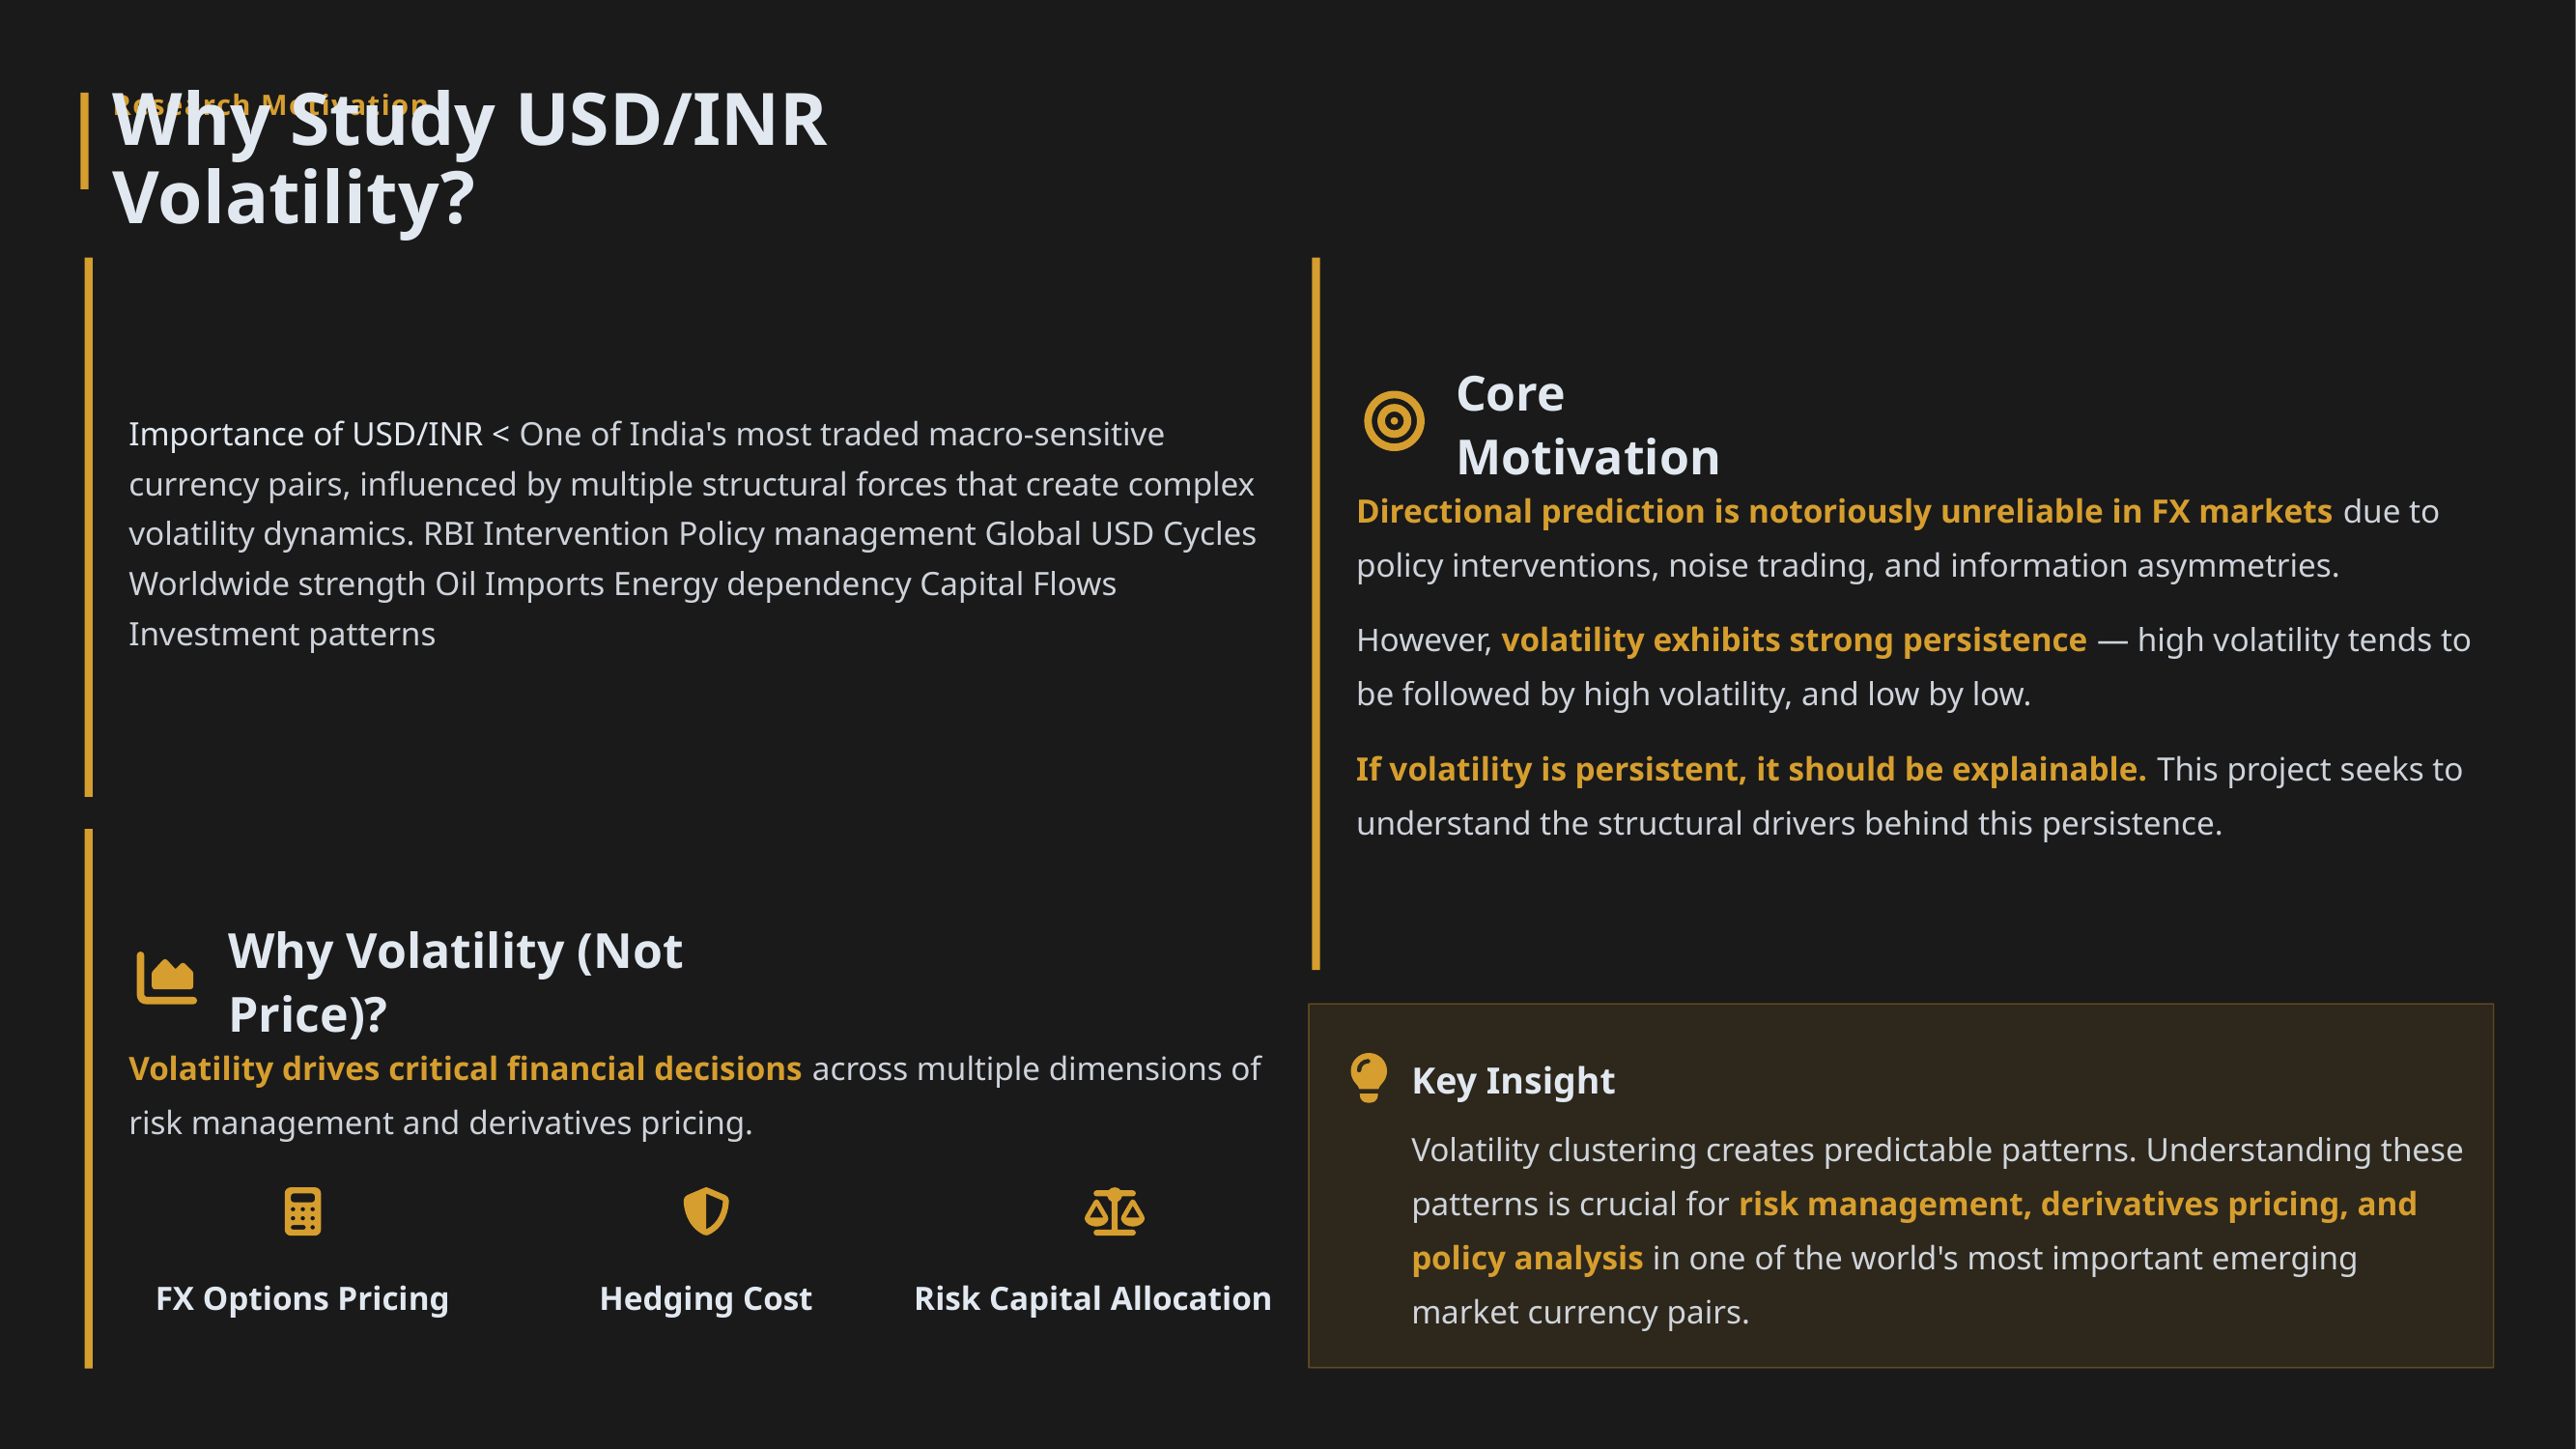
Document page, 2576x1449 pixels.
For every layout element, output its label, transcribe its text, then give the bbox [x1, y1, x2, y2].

text_box Research Motivation [112, 80, 1116, 121]
text_box If volatility is persistent, it should be explainable. This project seeks to understand the structural drivers behind this persistence. [1356, 734, 2511, 839]
text_box [1308, 1004, 2494, 1368]
text_box [84, 257, 93, 797]
text_box FX Options Pricing [112, 1266, 494, 1316]
text_box [1350, 1052, 1388, 1090]
text_box [284, 1187, 322, 1236]
text_box [1084, 1199, 1109, 1227]
text_box [1093, 1187, 1136, 1236]
text_box However, volatility exhibits strong persistence — high volatility tends to be followed by high volatility, and low by low. [1356, 606, 2511, 711]
text_box Why Volatility (Not Price)? [228, 946, 818, 1010]
text_box [136, 952, 198, 1005]
text_box [80, 92, 89, 189]
text_box [1359, 1094, 1378, 1103]
text_box [1120, 1199, 1146, 1227]
text_box Risk Capital Allocation [903, 1266, 1285, 1316]
text_box Core Motivation [1456, 388, 1821, 454]
text_box [683, 1187, 729, 1236]
text_box Volatility clustering creates predictable patterns. Understanding these patterns is crucial for risk management, derivatives pricing, and policy analysis in one of the world's most important emerging market currency pairs. [1411, 1117, 2471, 1327]
text_box Key Insight [1411, 1044, 2473, 1101]
text_box Directional prediction is notoriously unreliable in FX markets due to policy interventions, noise trading, and information asymmetries. [1356, 477, 2511, 582]
text_box [84, 829, 93, 1369]
text_box Volatility drives critical financial decisions across multiple dimensions of risk management and derivatives pricing. [128, 1034, 1285, 1139]
text_box Why Study USD/INR Volatility? [112, 121, 1137, 202]
text_box [1312, 257, 1320, 971]
text_box [1364, 390, 1425, 452]
text_box Hedging Cost [516, 1266, 897, 1316]
text_box Importance of USD/INR < One of India's most traded macro-sensitive currency pairs, influenced by multiple structural forces that create complex volatility dynamics. RBI Intervention Policy management Global USD Cycles Worldwide strength Oil Imports Energy dependency Capital Flows Investment patterns [128, 289, 1285, 765]
